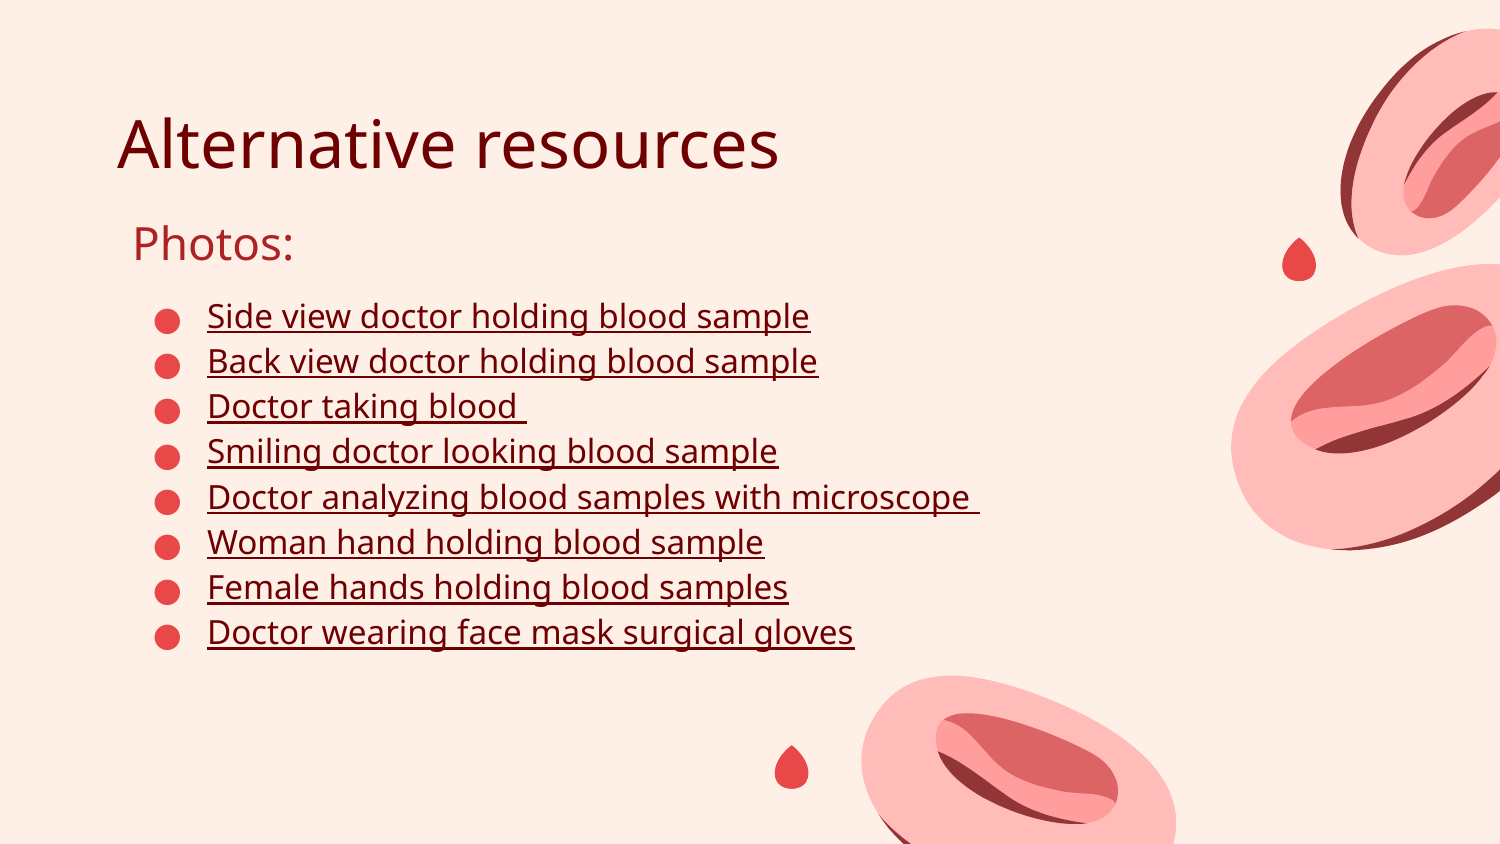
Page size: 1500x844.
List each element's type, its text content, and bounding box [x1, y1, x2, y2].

title Alternative resources [116, 83, 1383, 199]
subtitle Photos: Side view doctor holding blood sample Back view doctor holding blood sample Doctor taking blood Smiling doctor looking blood sample Doctor analyzing blood samples with microscope Woman hand holding blood sample Female hands holding blood samples Doctor wearing face mask surgical gloves [116, 199, 1383, 755]
